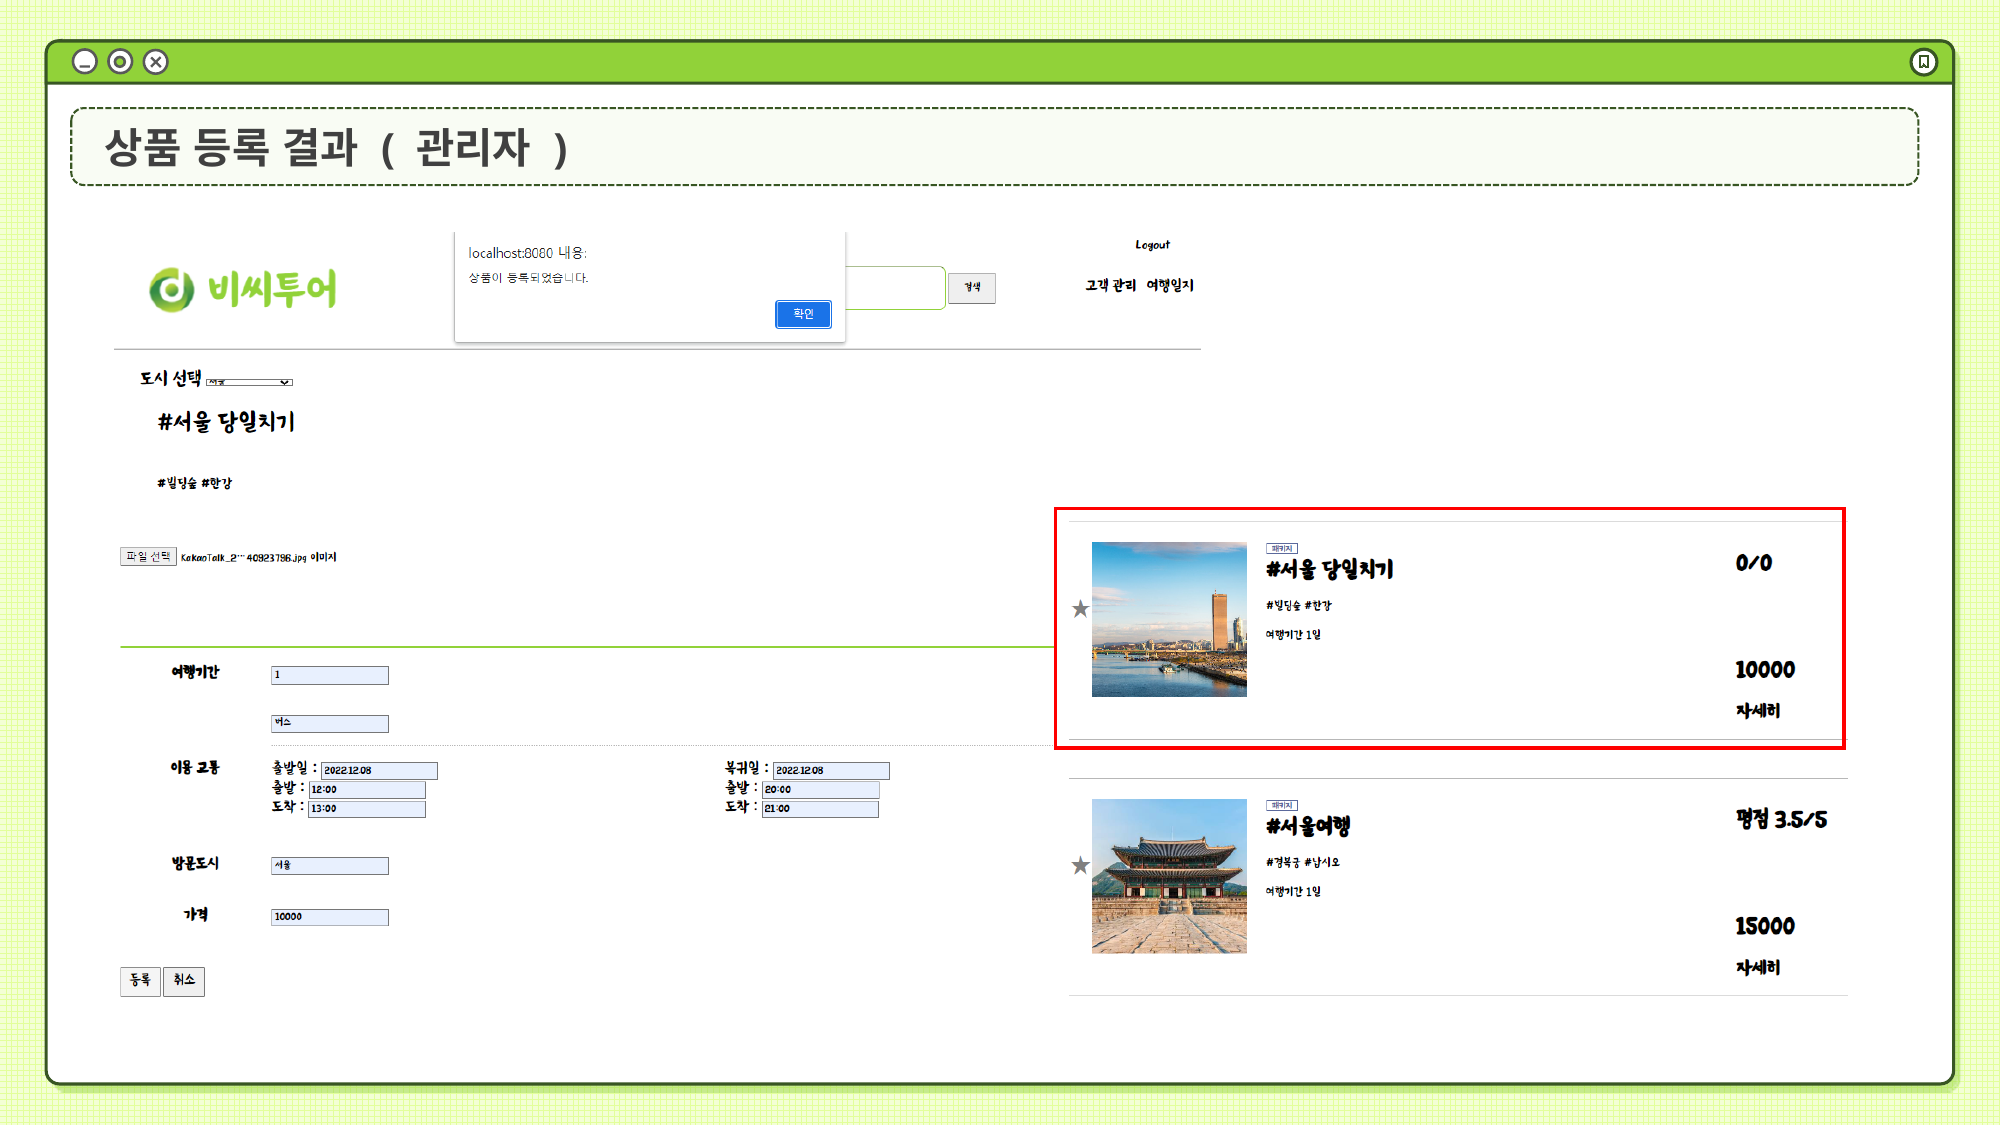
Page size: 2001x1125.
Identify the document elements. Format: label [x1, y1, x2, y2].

text_box [1055, 508, 1864, 1008]
text_box [46, 40, 1954, 1084]
picture [114, 232, 1201, 1008]
text_box [0, 0, 2000, 75]
